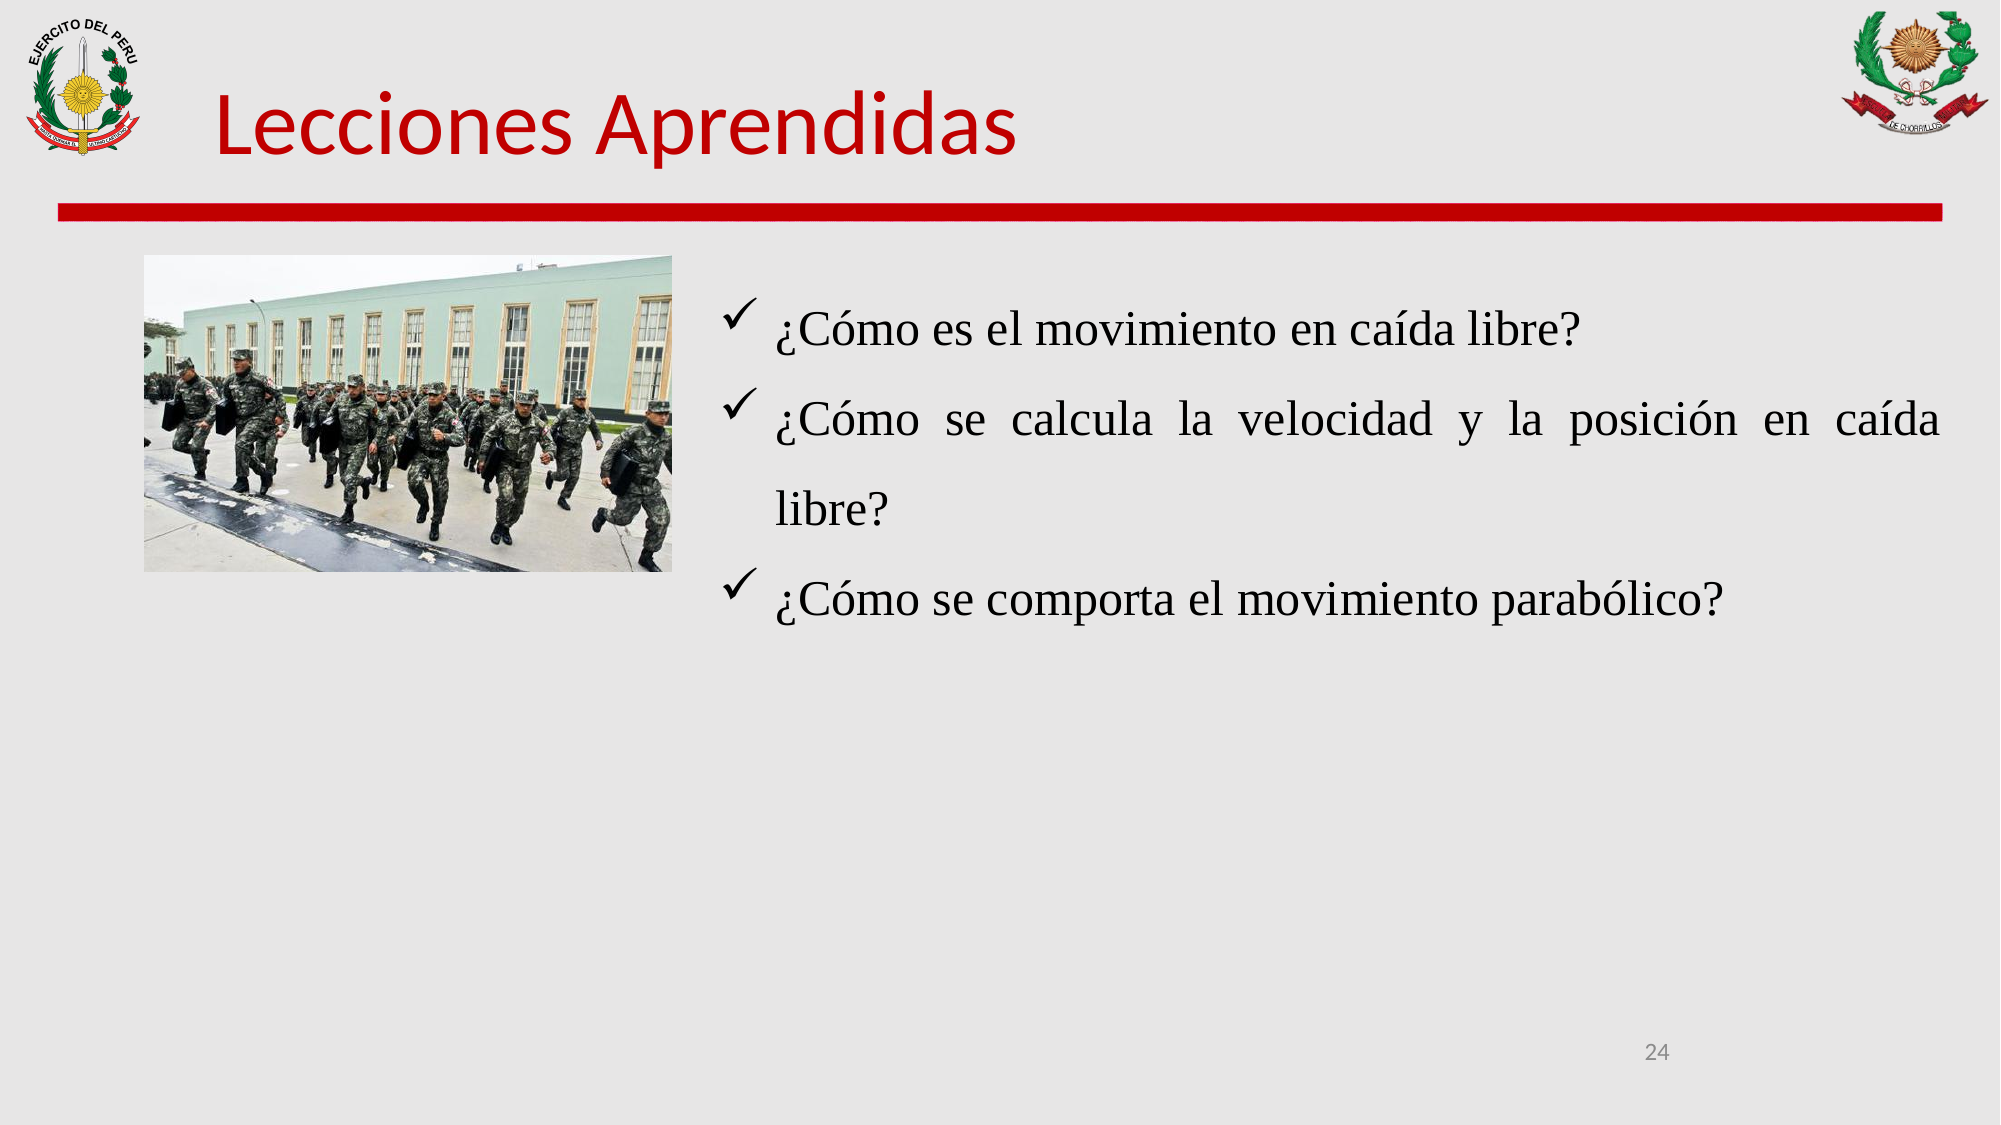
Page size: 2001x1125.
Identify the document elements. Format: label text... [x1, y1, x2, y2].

slide_number 24 [1335, 1011, 1686, 1090]
picture [144, 255, 672, 572]
picture [26, 19, 140, 156]
text_box Lecciones Aprendidas [199, 55, 1210, 180]
text_box ¿Cómo es el movimiento en caída libre? ¿Cómo se calcula la velocidad y la posición en caída libre? ¿Cómo se comporta el movimiento parabólico? [704, 197, 1957, 633]
picture [1822, 0, 1999, 146]
